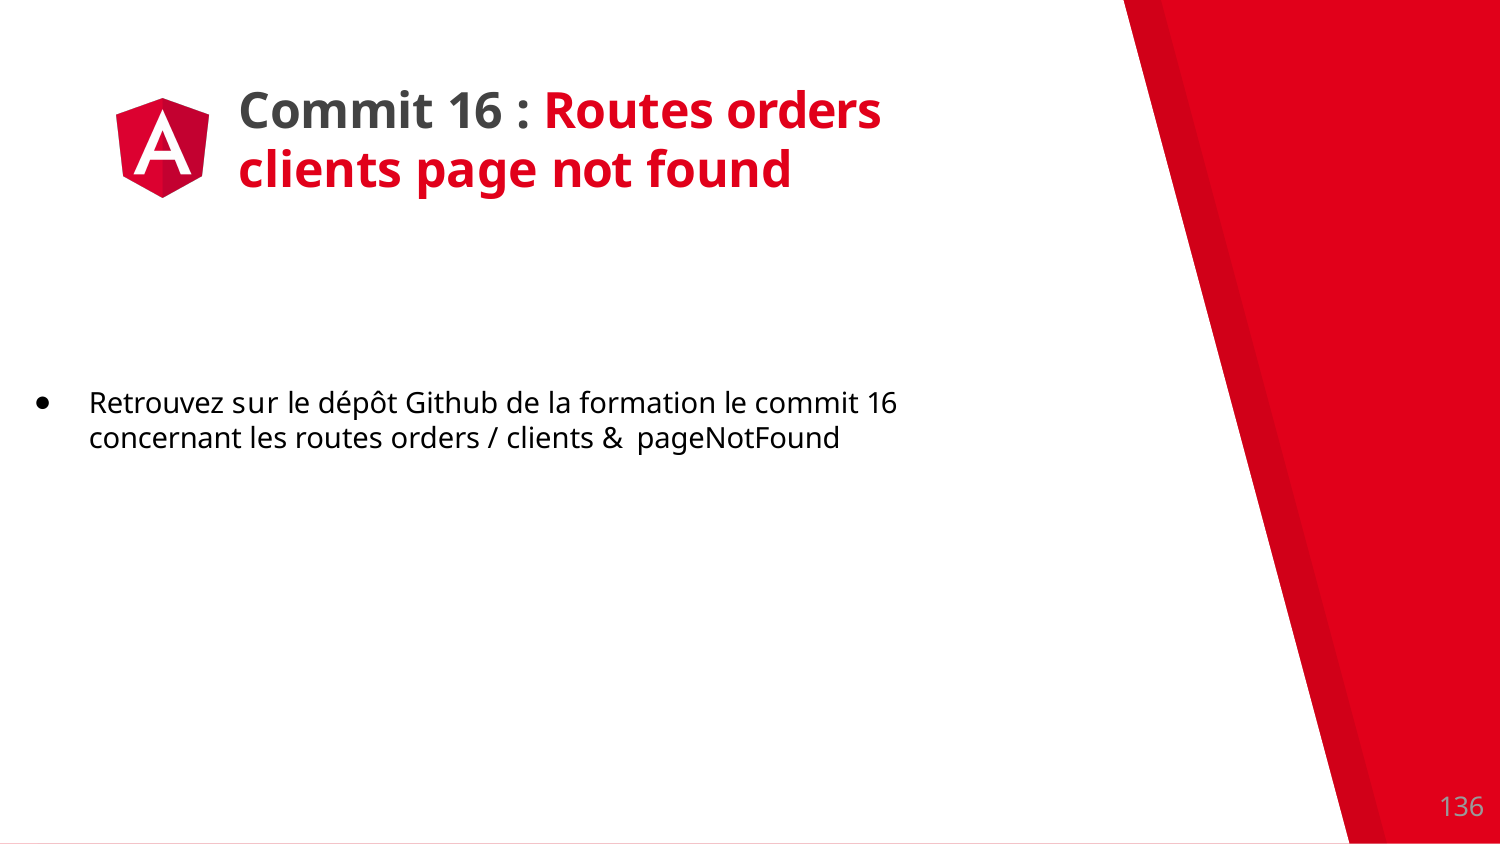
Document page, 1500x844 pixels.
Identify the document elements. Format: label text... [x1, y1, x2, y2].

slide_number 123 [1431, 794, 1488, 844]
picture [100, 83, 226, 208]
title Commit 16 : Routes orders clients page not found [236, 74, 1006, 220]
text_box Retrouvez sur le dépôt Github de la formation le commit 16 concernant les routes orders / clients & pageNotFound [31, 382, 1028, 455]
